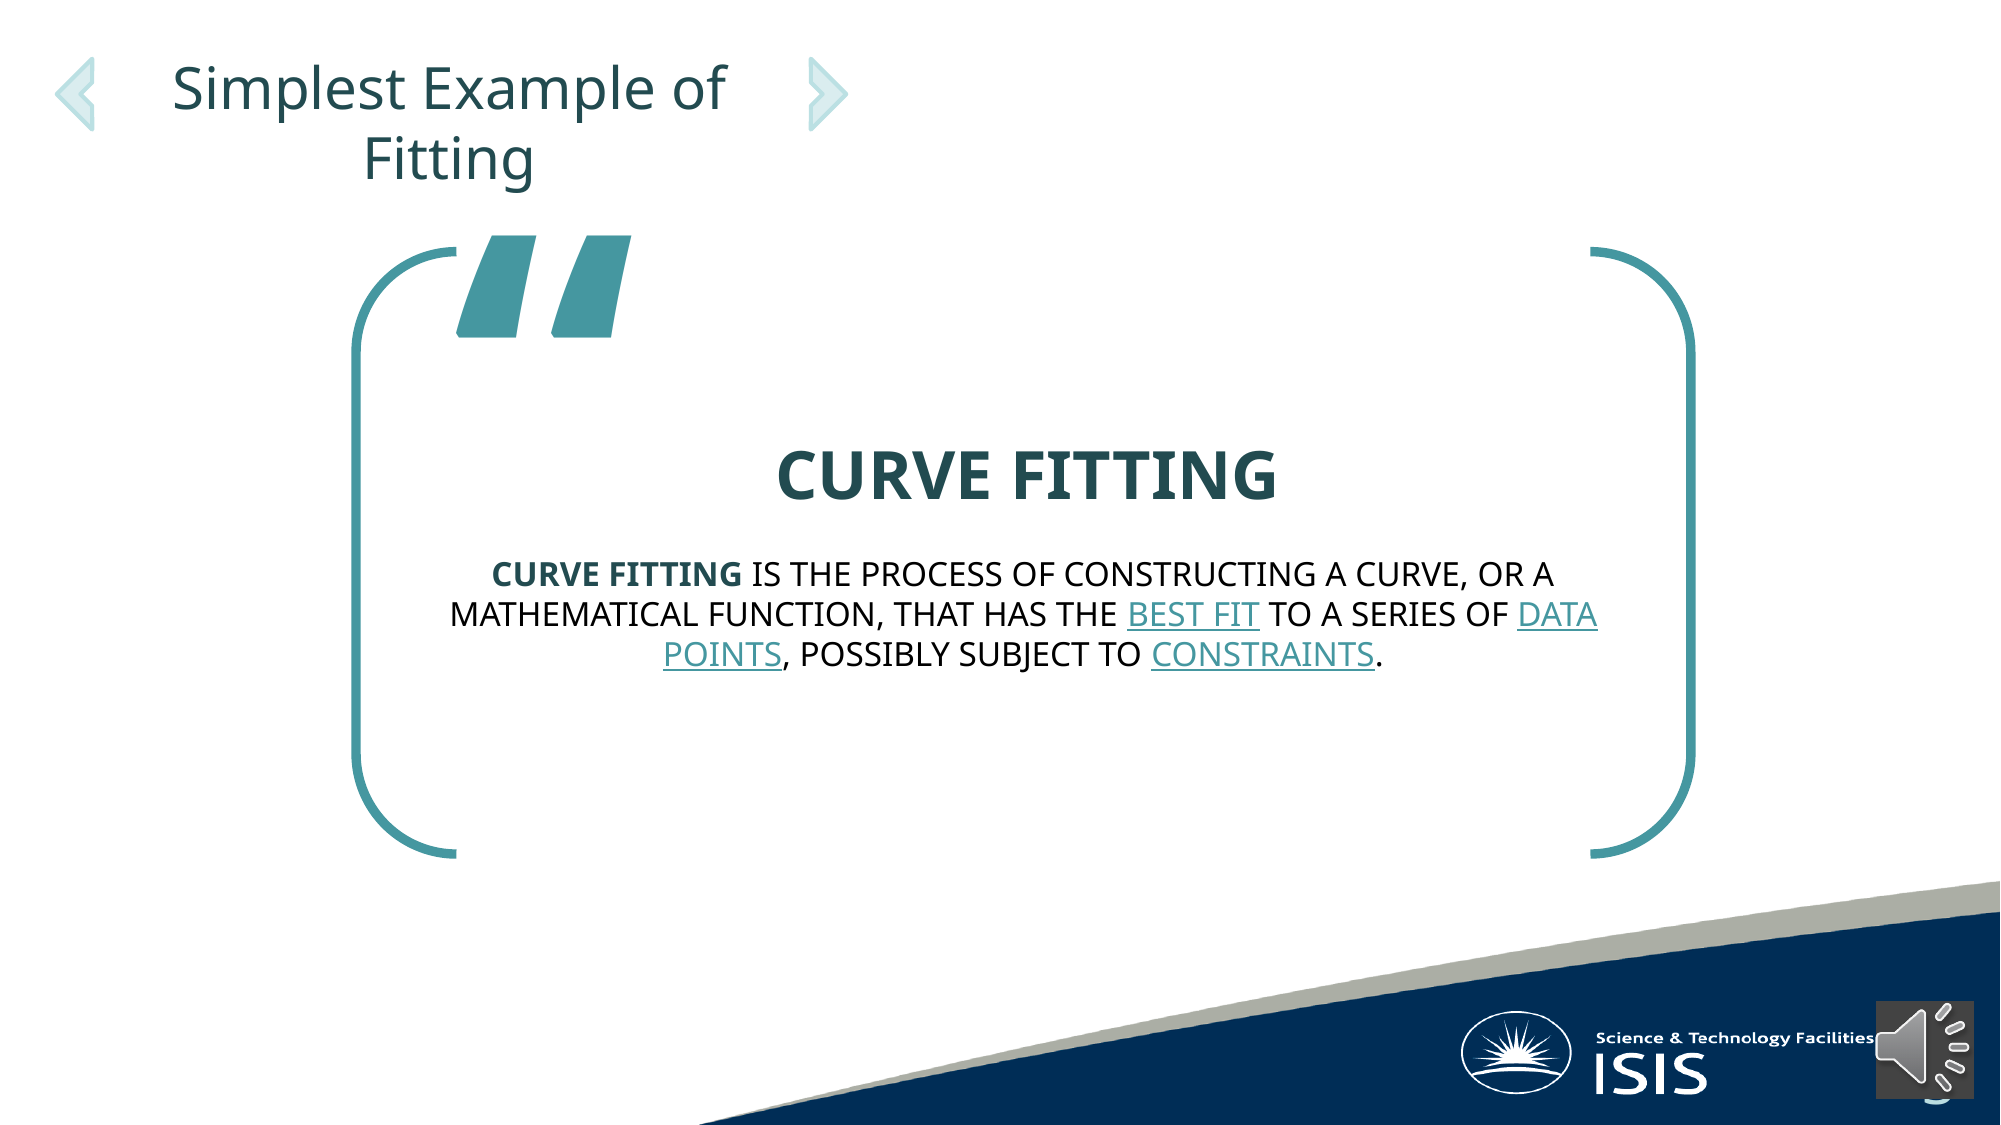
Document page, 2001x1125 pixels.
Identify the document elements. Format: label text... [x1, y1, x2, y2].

text_box 3 [1908, 1039, 2000, 1124]
text_box [54, 59, 88, 129]
picture [0, 879, 2000, 1125]
text_box “ [437, 109, 653, 625]
text_box Curve Fitting curve fitting is the process of constructing a Curve, or a Mathematical Function, that has the best fit to a series of data points, possibly subject to constraints. [353, 249, 1693, 857]
text_box Simplest Example of Fitting [88, 43, 811, 199]
text_box [811, 57, 849, 132]
